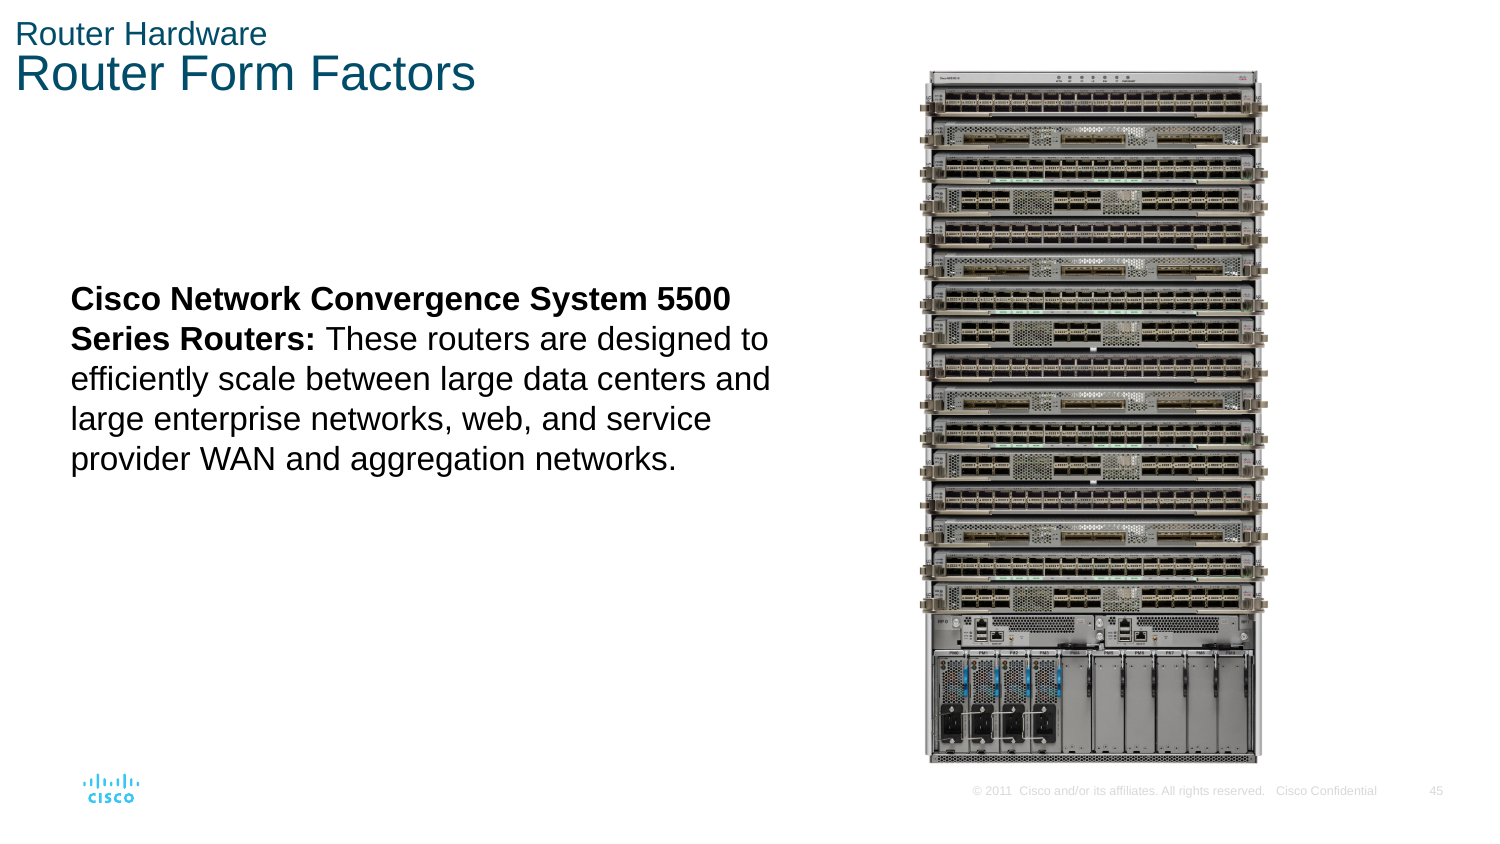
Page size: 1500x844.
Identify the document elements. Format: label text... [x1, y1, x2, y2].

picture [909, 59, 1276, 771]
list Cisco Network Convergence System 5500 Series Routers: These routers are designed to efficiently scale between large data centers and large enterprise networks, web, and service provider WAN and aggregation networks. [55, 270, 854, 480]
title Router Hardware Router Form Factors [0, 0, 1369, 121]
